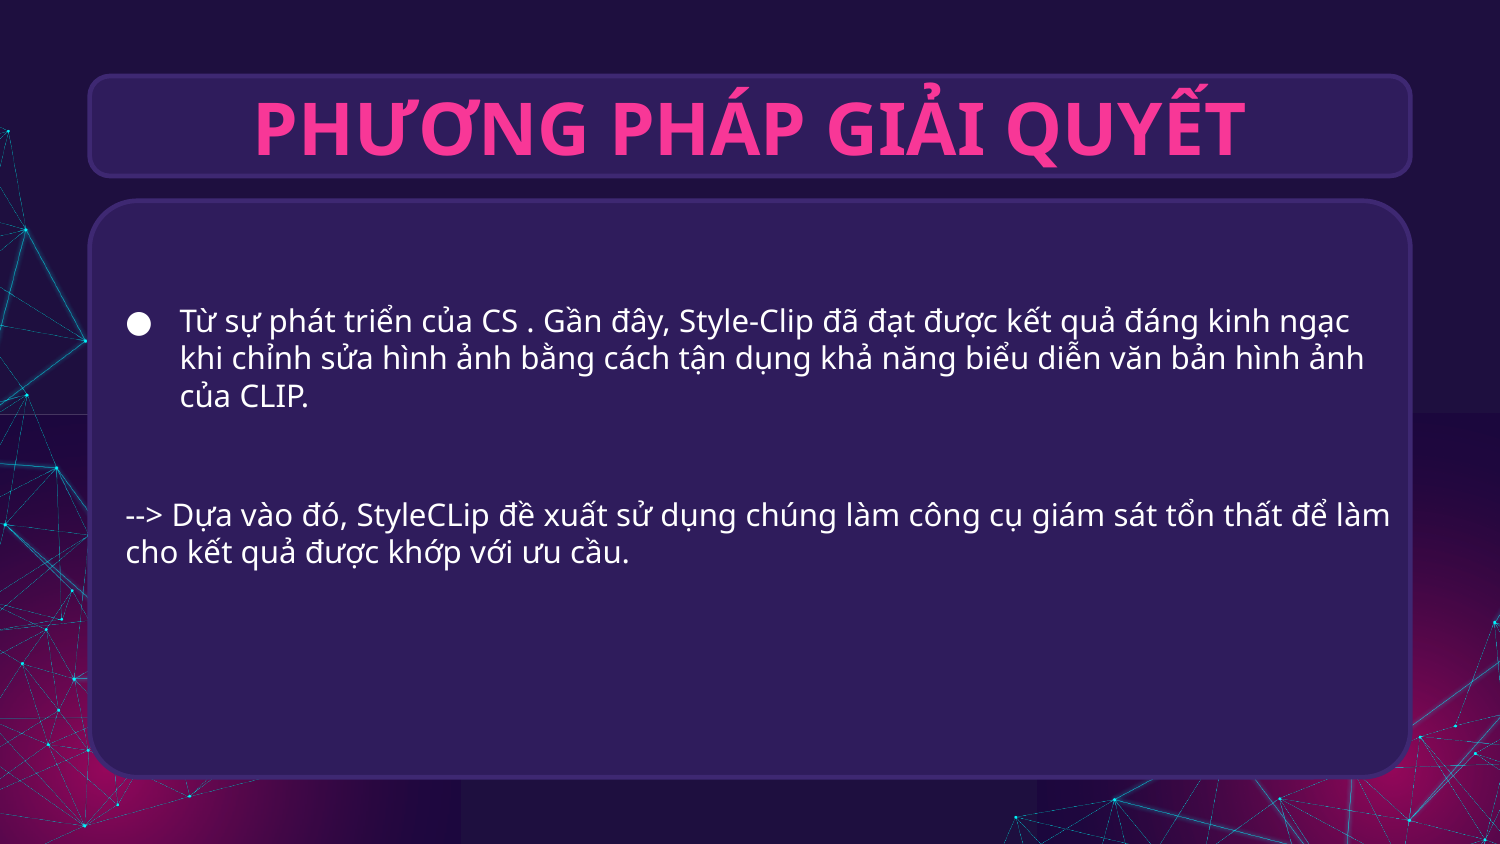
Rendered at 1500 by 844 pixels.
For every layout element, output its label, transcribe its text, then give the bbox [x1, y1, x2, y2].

title PHƯƠNG PHÁP GIẢI QUYẾT [118, 88, 1382, 164]
text_box --> Dựa vào đó, StyleCLip đề xuất sử dụng chúng làm công cụ giám sát tổn thất để làm cho kết quả được khớp với ưu cầu. [89, 351, 1411, 639]
text_box [89, 76, 1411, 176]
picture [989, 413, 1500, 844]
picture [0, 105, 461, 844]
list Từ sự phát triển của CS . Gần đây, Style-Clip đã đạt được kết quả đáng kinh ngạc khi chỉnh sửa hình ảnh bằng cách tận dụng khả năng biểu diễn văn bản hình ảnh của CLIP. [89, 221, 1411, 351]
